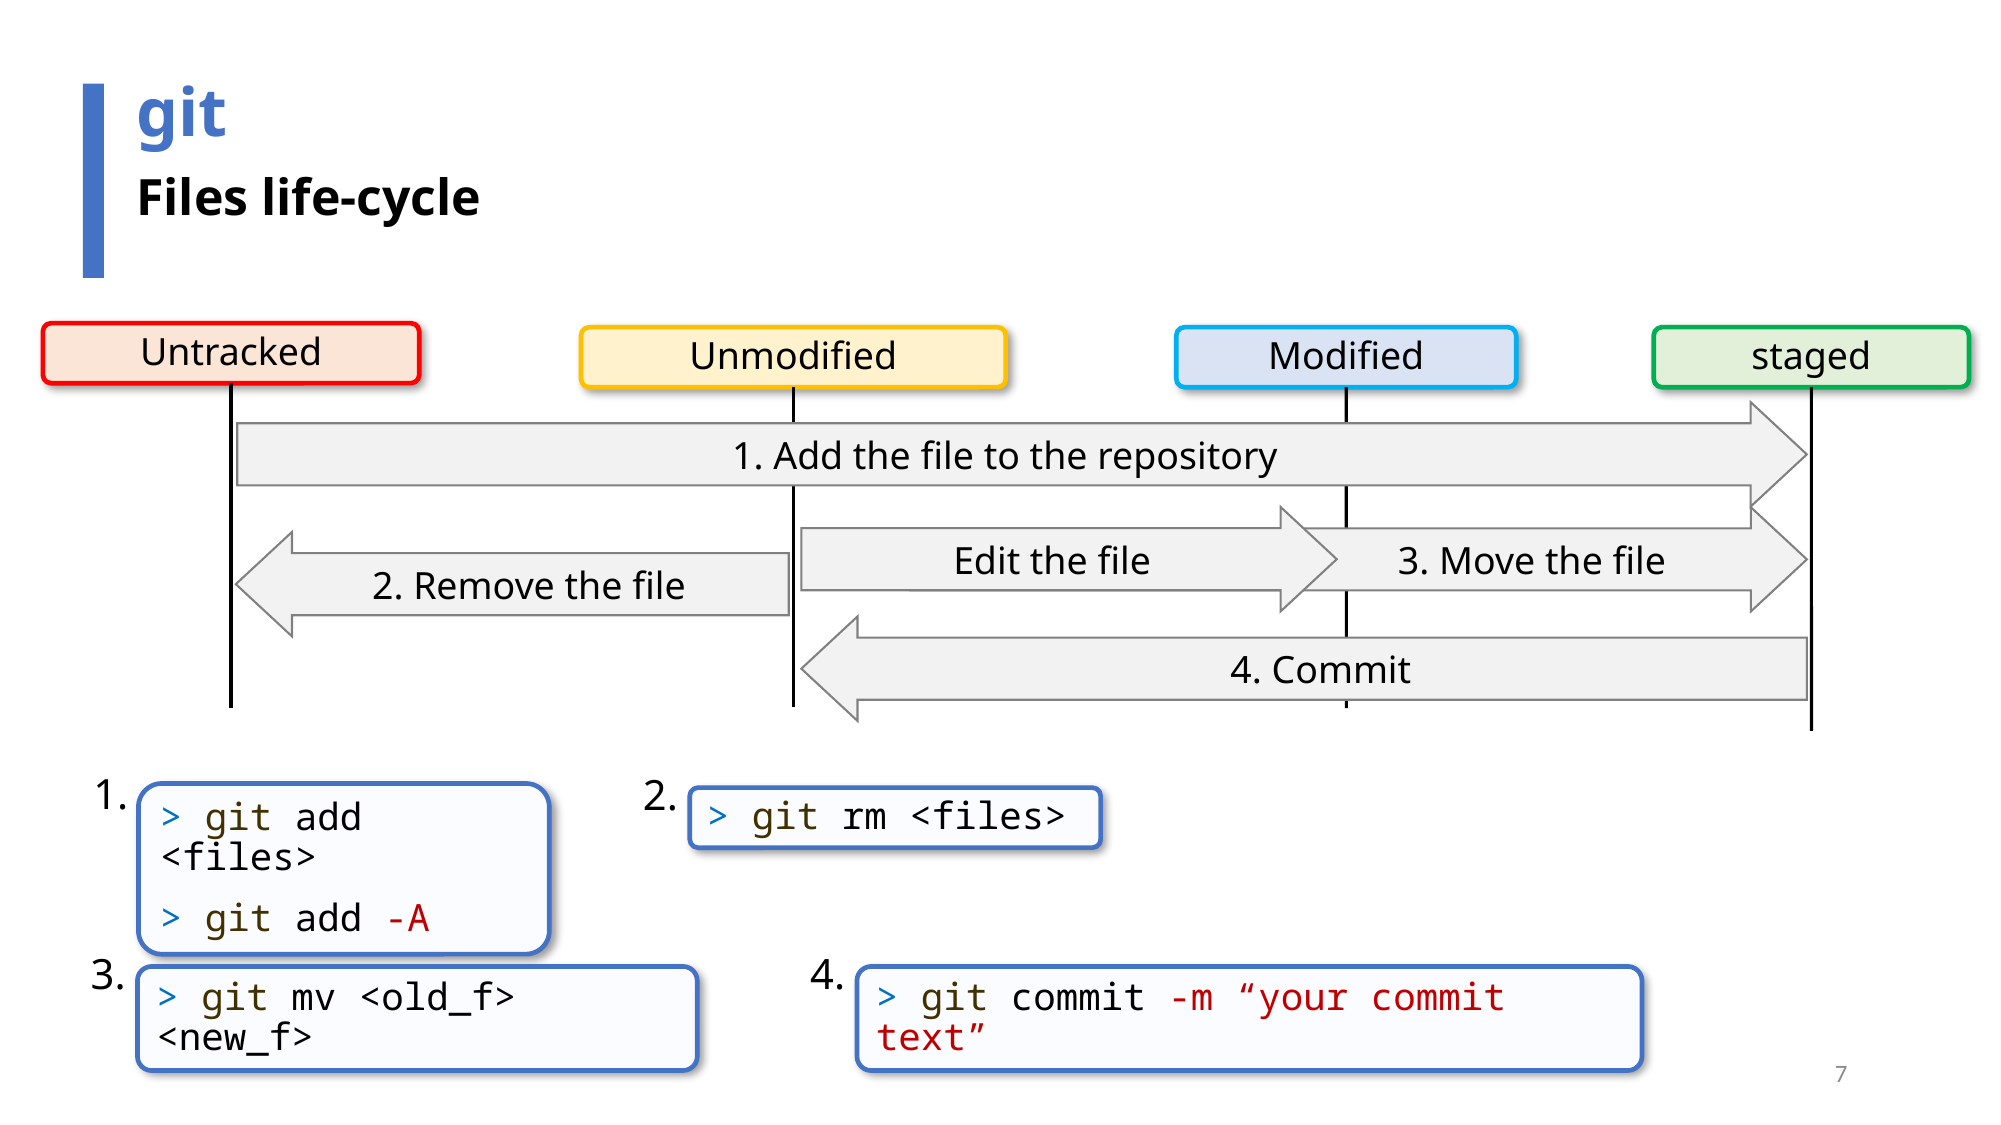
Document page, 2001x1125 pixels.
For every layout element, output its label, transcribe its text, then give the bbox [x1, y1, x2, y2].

text_box 4. [795, 940, 865, 1008]
text_box > git commit -m “your commit text” [856, 966, 1643, 1071]
text_box > git add <files> > git add -A [138, 783, 550, 955]
text_box Files life-cycle [121, 158, 1284, 234]
text_box > git rm <files> [689, 787, 1101, 848]
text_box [42, 323, 1970, 731]
text_box > git mv <old_f> <new_f> [137, 966, 698, 1071]
slide_number 7 [1412, 1042, 1863, 1103]
text_box git [121, 62, 1284, 158]
text_box 2. [628, 761, 698, 829]
text_box 1. [78, 760, 148, 828]
text_box 3. [75, 940, 145, 1008]
text_box [82, 83, 105, 279]
